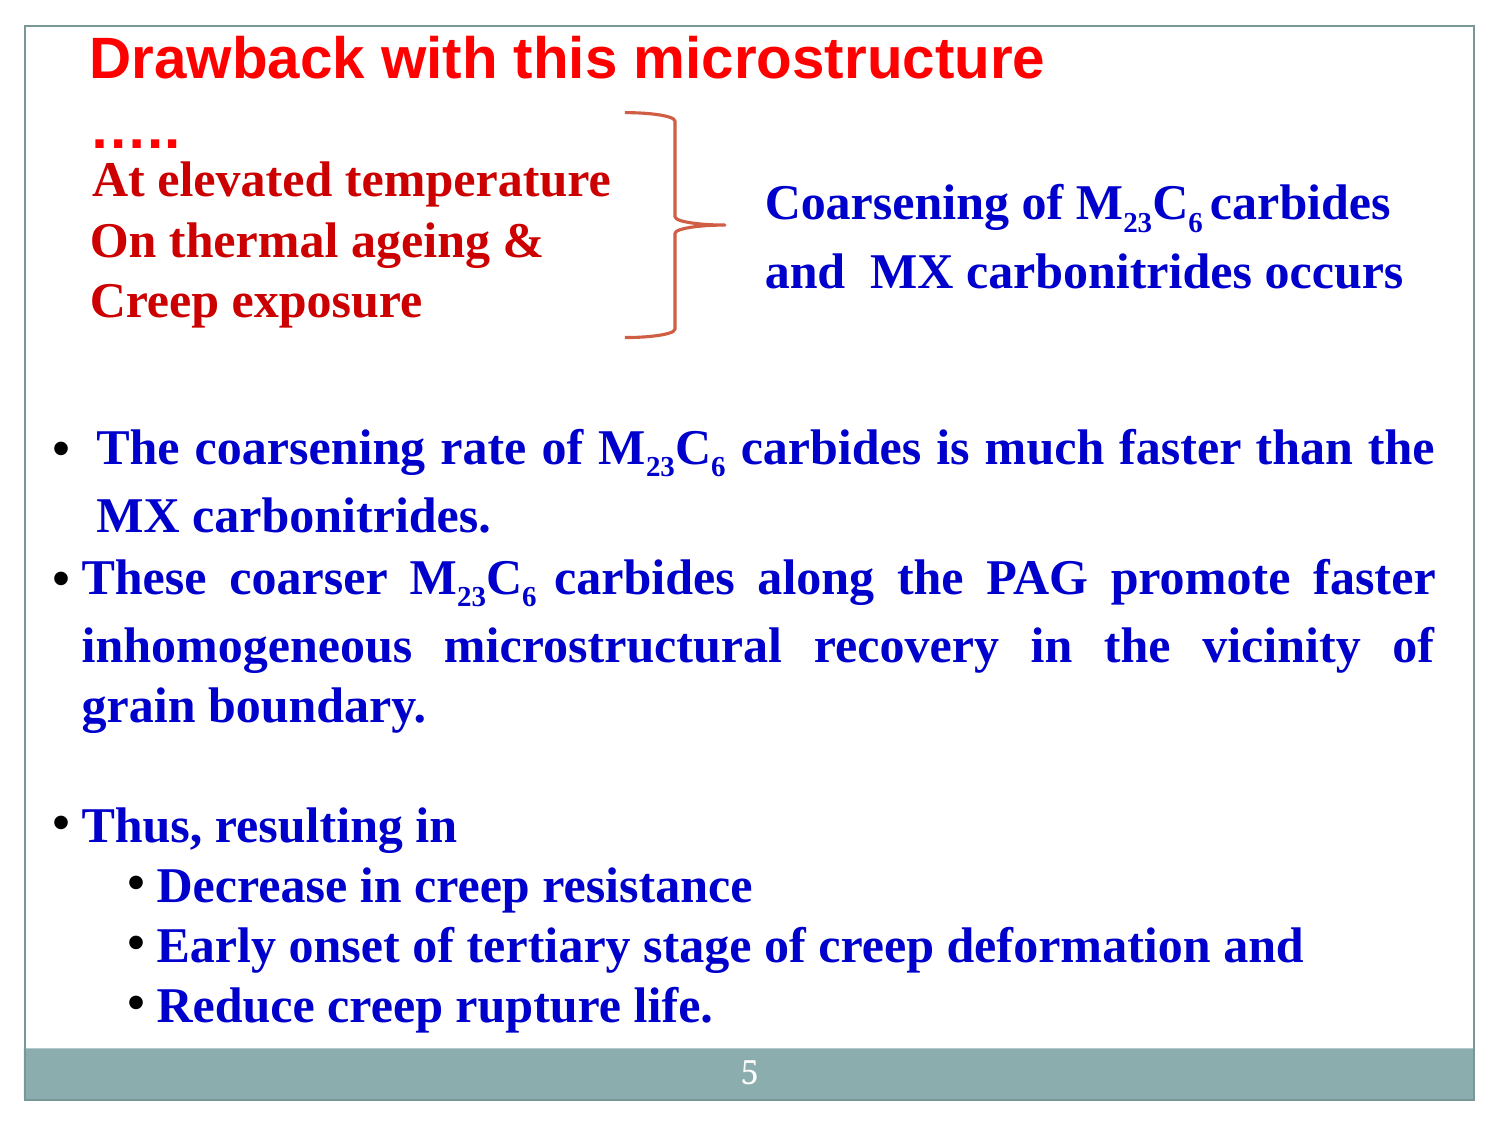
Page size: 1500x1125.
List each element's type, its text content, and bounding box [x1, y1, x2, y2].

text_box On thermal ageing & Creep exposure [75, 200, 624, 335]
text_box Drawback with this microstructure ….. [74, 12, 1125, 168]
text_box [624, 168, 726, 339]
text_box The coarsening rate of M23C6 carbides is much faster than the MX carbonitrides. [37, 407, 1450, 536]
text_box These coarser M23C6 carbides along the PAG promote faster inhomogeneous microstructural recovery in the vicinity of grain boundary. Thus, resulting in Decrease in creep resistance Early onset of tertiary stage of creep deformation and Reduce creep rupture life. [37, 536, 1450, 1040]
slide_number 5 [699, 1037, 800, 1110]
text_box Coarsening of M23C6 carbides and MX carbonitrides occurs [750, 162, 1450, 306]
text_box At elevated temperature [77, 168, 624, 215]
